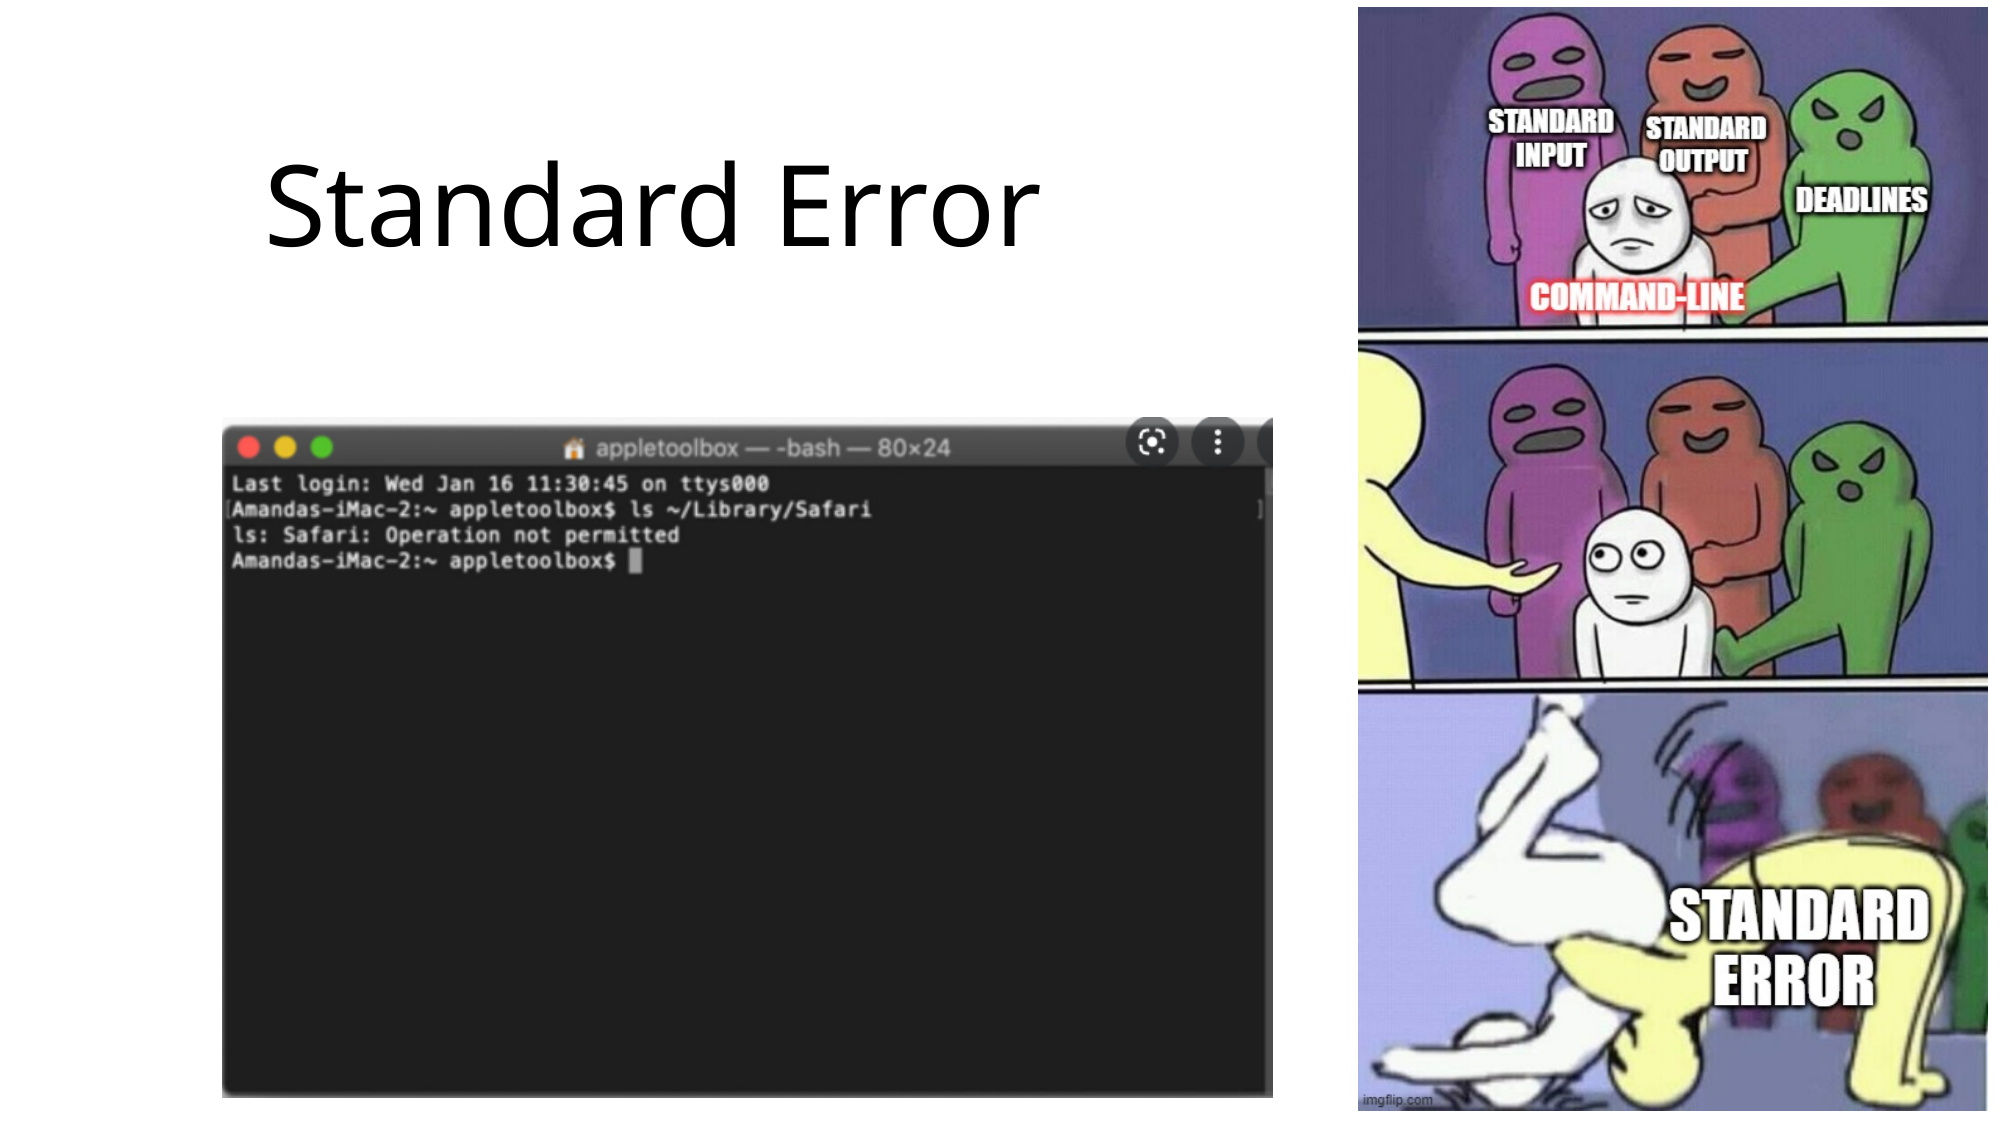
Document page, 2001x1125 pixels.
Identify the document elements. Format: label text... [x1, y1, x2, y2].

picture [222, 417, 1273, 1098]
text_box Standard Error [249, 126, 1086, 277]
picture [1358, 7, 1988, 1111]
